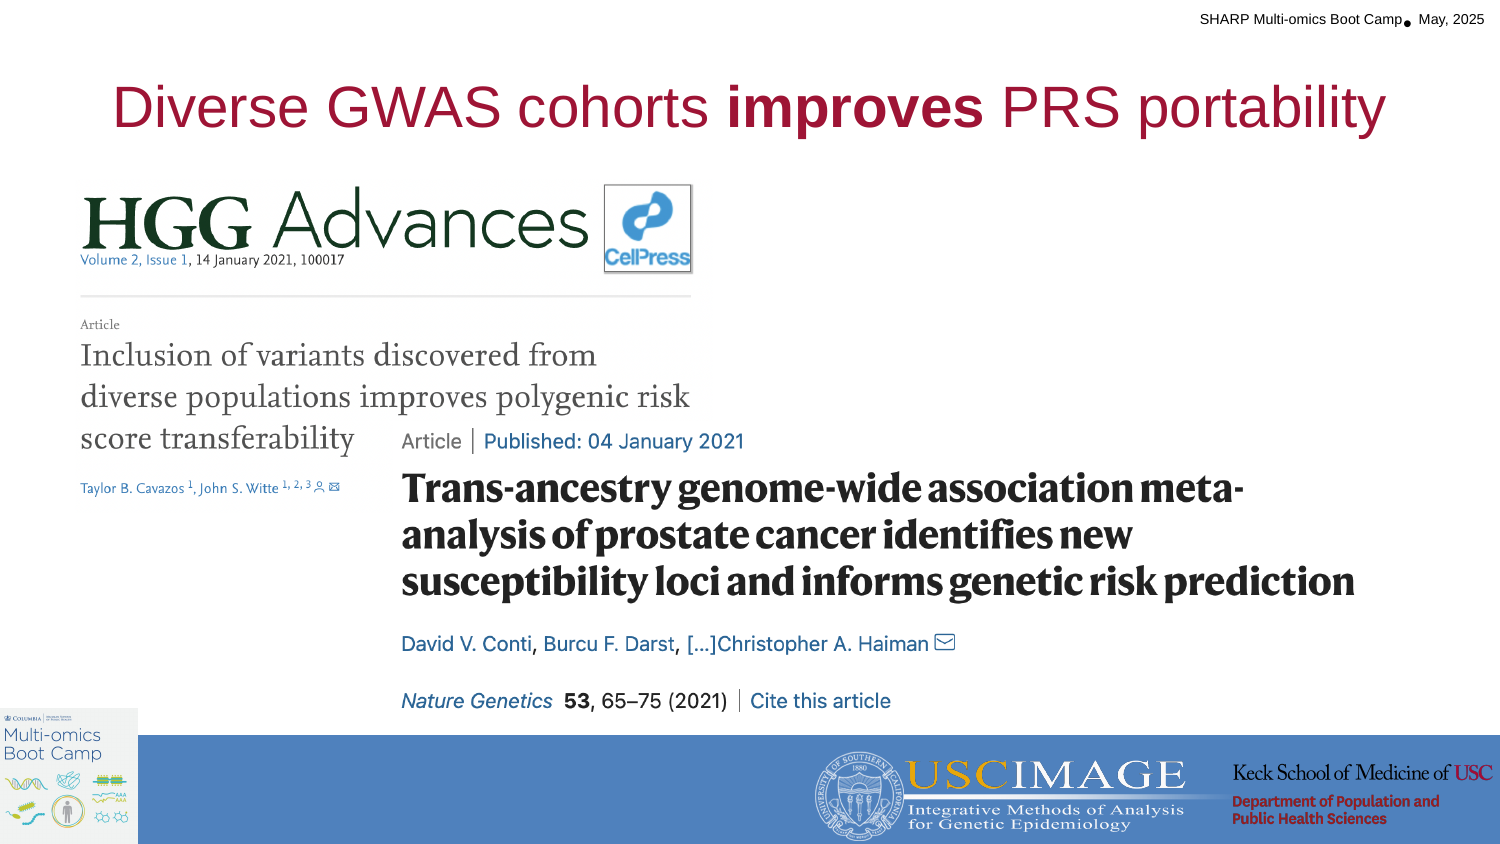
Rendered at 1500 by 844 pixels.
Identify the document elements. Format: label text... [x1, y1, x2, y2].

title Diverse GWAS cohorts improves PRS portability [75, 33, 1425, 175]
picture [0, 708, 138, 844]
picture [799, 738, 1500, 844]
picture [74, 179, 1374, 717]
